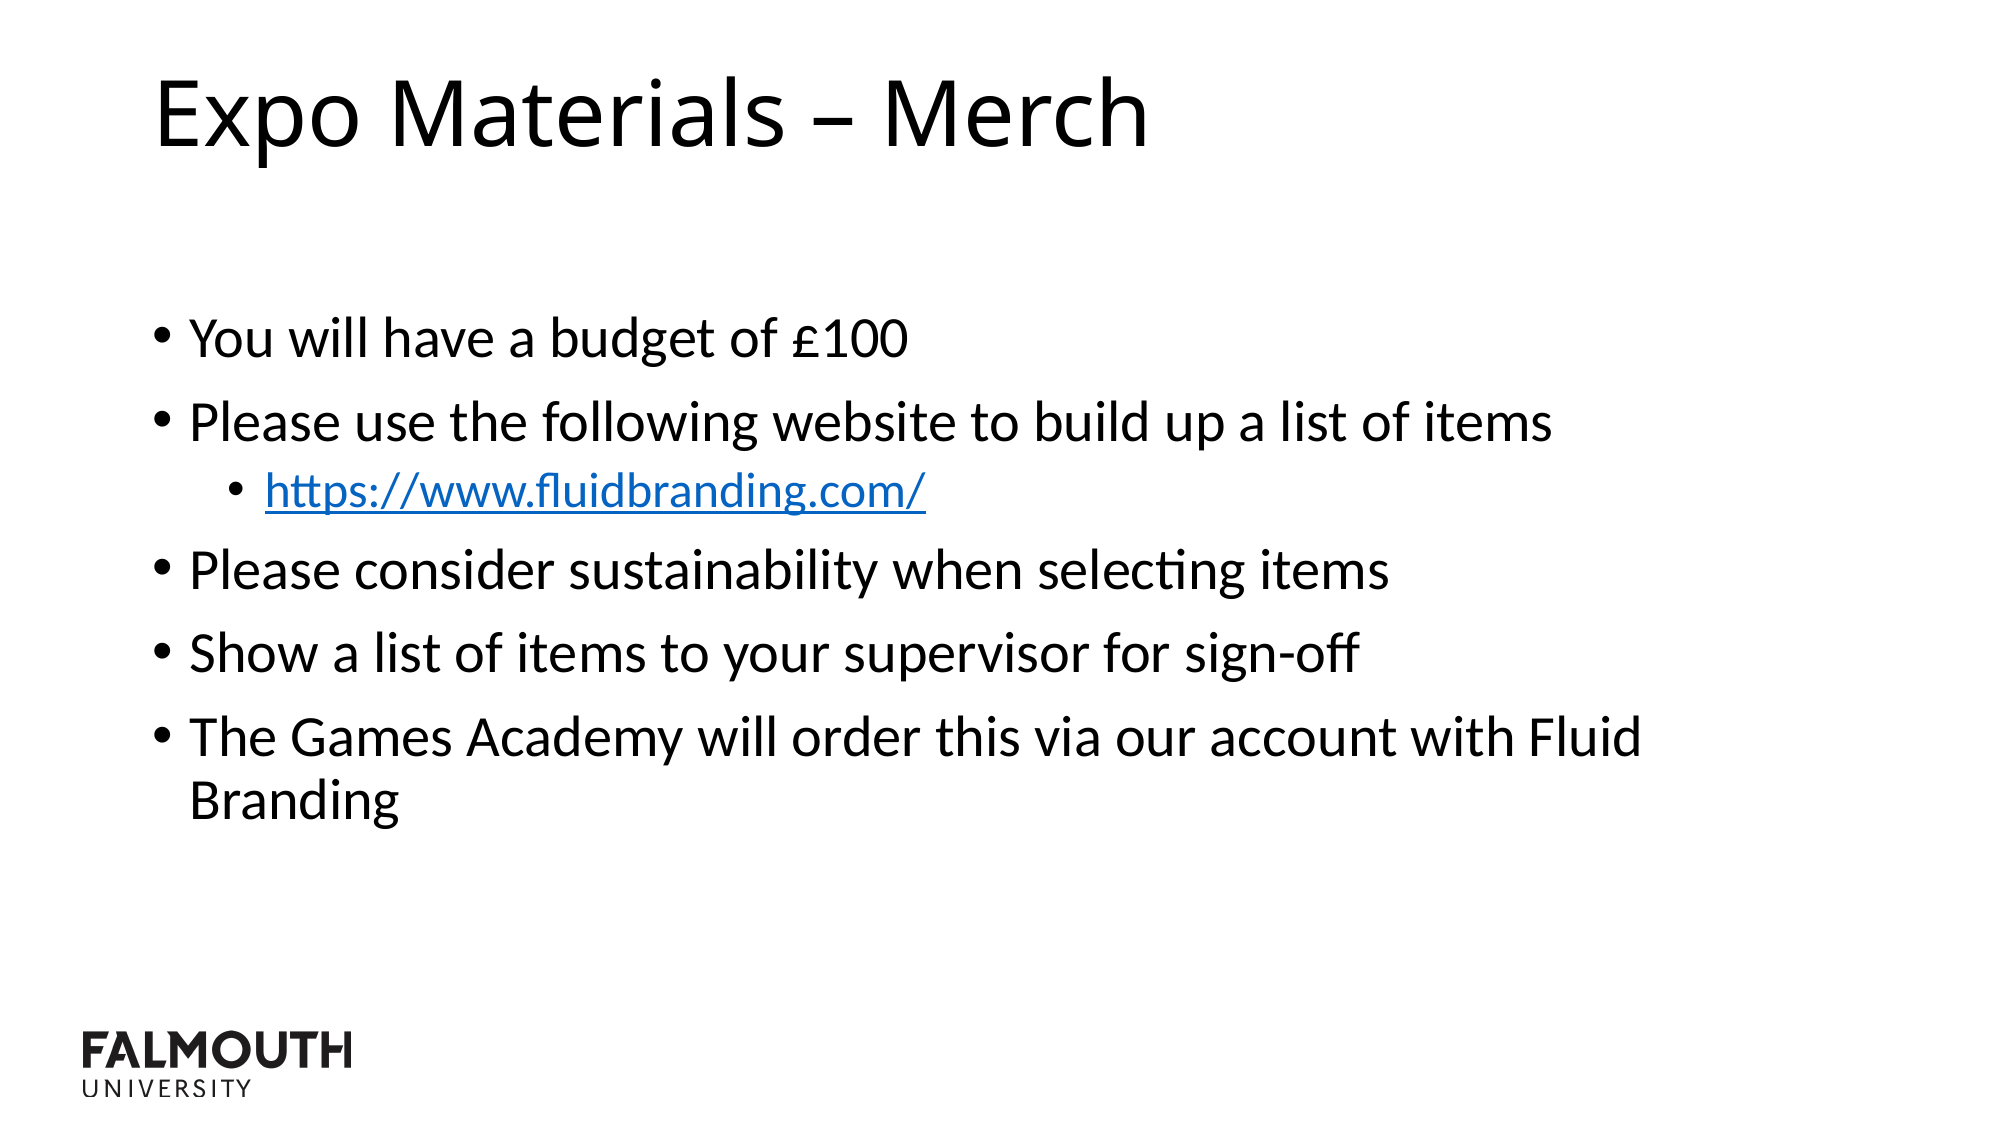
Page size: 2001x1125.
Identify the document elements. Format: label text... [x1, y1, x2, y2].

text_box Expo Materials – Merch [137, 59, 1863, 278]
text_box You will have a budget of £100 Please use the following website to build up a list of items https://www.fluidbranding.com/ Please consider sustainability when selecting items Show a list of items to your supervisor for sign-off The Games Academy will order this via our account with Fluid Branding [137, 299, 1863, 1014]
